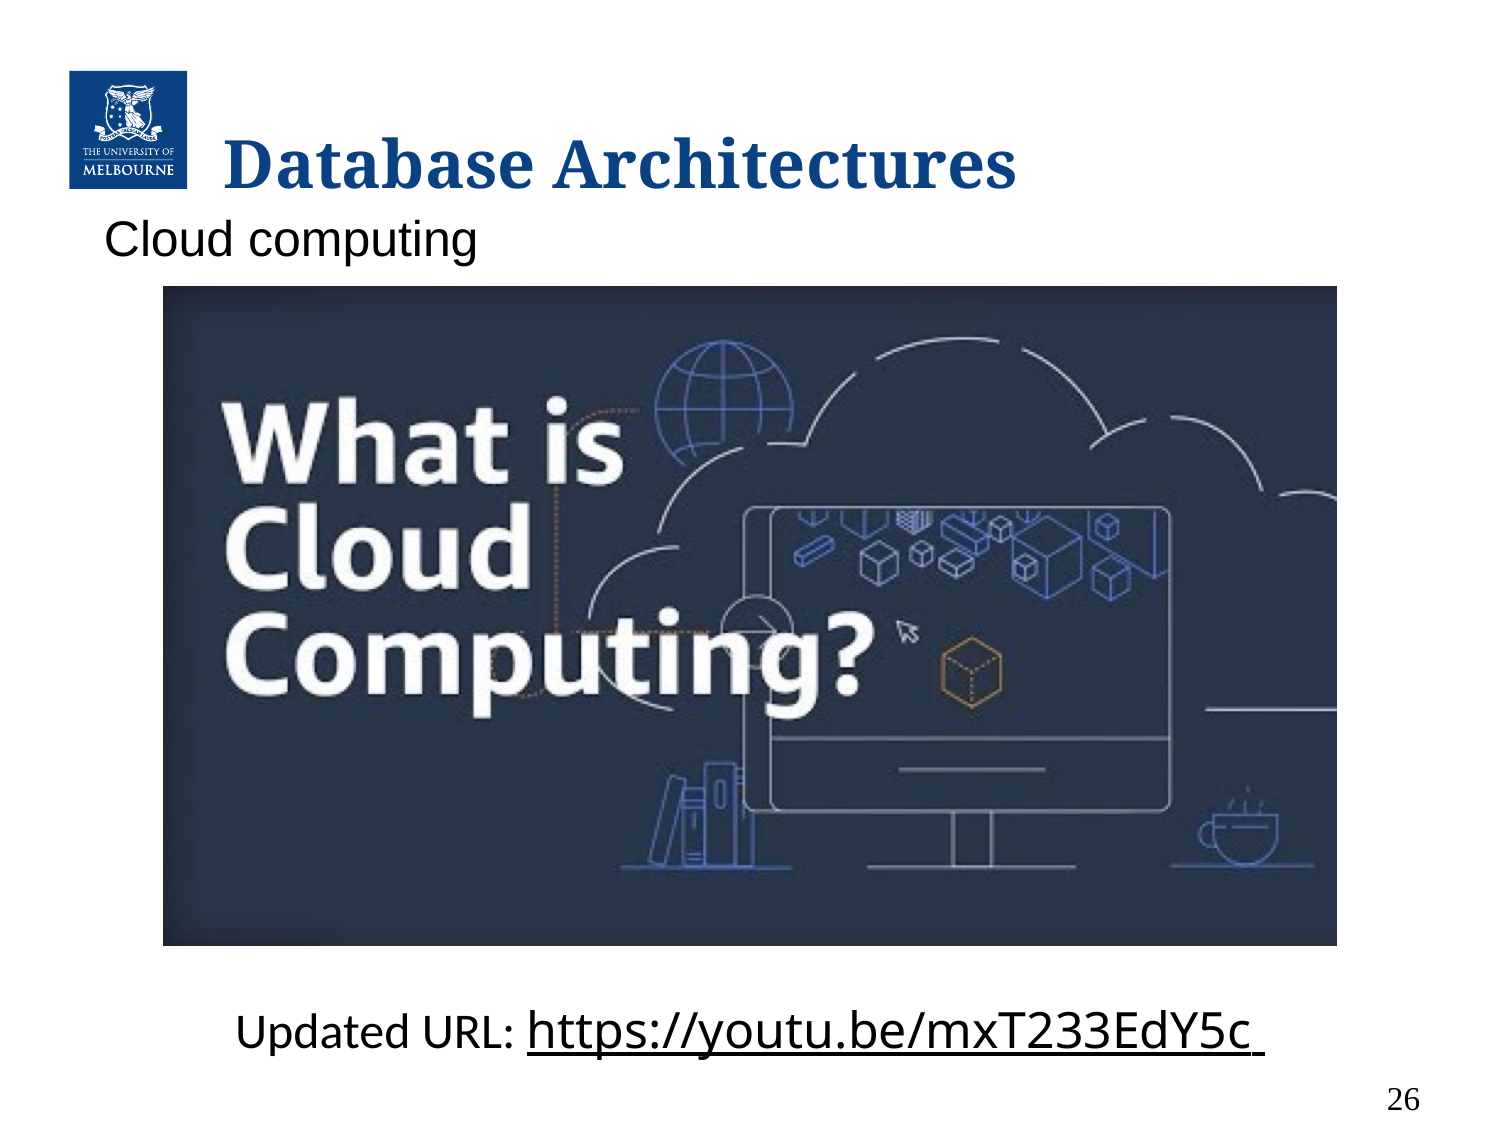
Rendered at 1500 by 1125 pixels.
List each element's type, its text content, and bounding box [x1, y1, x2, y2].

text_box Updated URL: https://youtu.be/mxT233EdY5c [220, 991, 1280, 1075]
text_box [162, 285, 1338, 946]
list Cloud computing [88, 212, 1468, 1125]
title Database Architectures [208, 64, 1443, 211]
